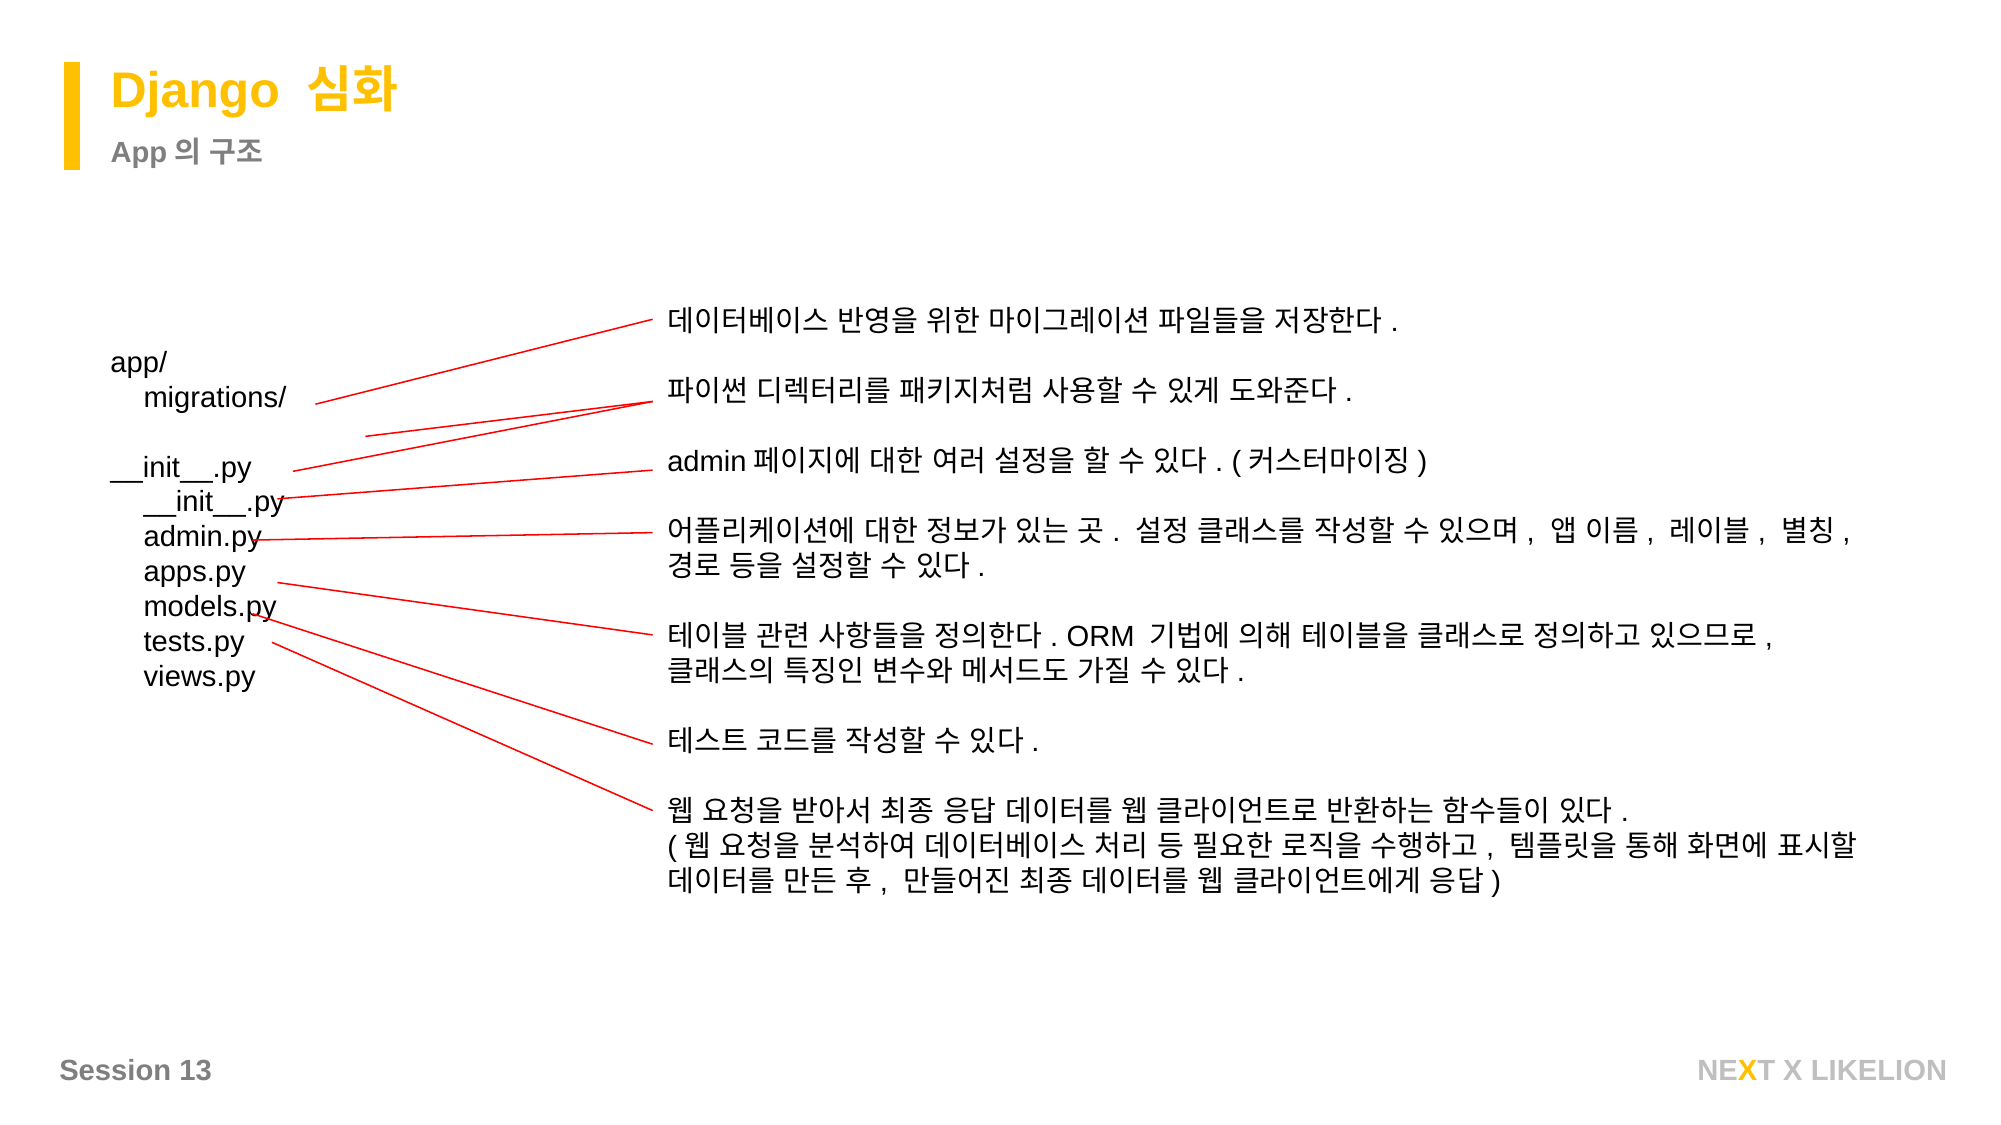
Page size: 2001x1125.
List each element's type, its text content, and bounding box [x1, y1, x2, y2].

text_box NEXT X LIKELION [1682, 1044, 1965, 1095]
text_box App의 구조 [95, 125, 366, 176]
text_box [271, 754, 653, 811]
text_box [277, 582, 653, 613]
text_box [64, 63, 80, 170]
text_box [252, 532, 653, 541]
text_box 데이터베이스 반영을 위한 마이그레이션 파일들을 저장한다. 파이썬 디렉터리를 패키지처럼 사용할 수 있게 도와준다. admin페이지에 대한 여러 설정을 할 수 있다. (커스터마이징) 어플리케이션에 대한 정보가 있는 곳. 설정 클래스를 작성할 수 있으며, 앱 이름, 레이블, 별칭, 경로 등을 설정할 수 있다. 테이블 관련 사항들을 정의한다. ORM 기법에 의해 테이블을 클래스로 정의하고 있으므로, 클래스의 특징인 변수와 메서드도 가질 수 있다. 테스트 코드를 작성할 수 있다. 웹 요청을 받아서 최종 응답 데이터를 웹 클라이언트로 반환하는 함수들이 있다. (웹 요청을 분석하여 데이터베이스 처리 등 필요한 로직을 수행하고, 템플릿을 통해 화면에 표시할 데이터를 만든 후, 만들어진 최종 데이터를 웹 클라이언트에게 응답) [652, 295, 1905, 975]
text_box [315, 319, 653, 399]
text_box Django 심화 [95, 49, 448, 125]
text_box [277, 469, 653, 500]
text_box Session 13 [44, 1044, 259, 1095]
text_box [292, 401, 653, 469]
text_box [252, 613, 653, 745]
text_box app/ migrations/ __init__.py __init__.py admin.py apps.py models.py tests.py views.py [95, 335, 366, 700]
